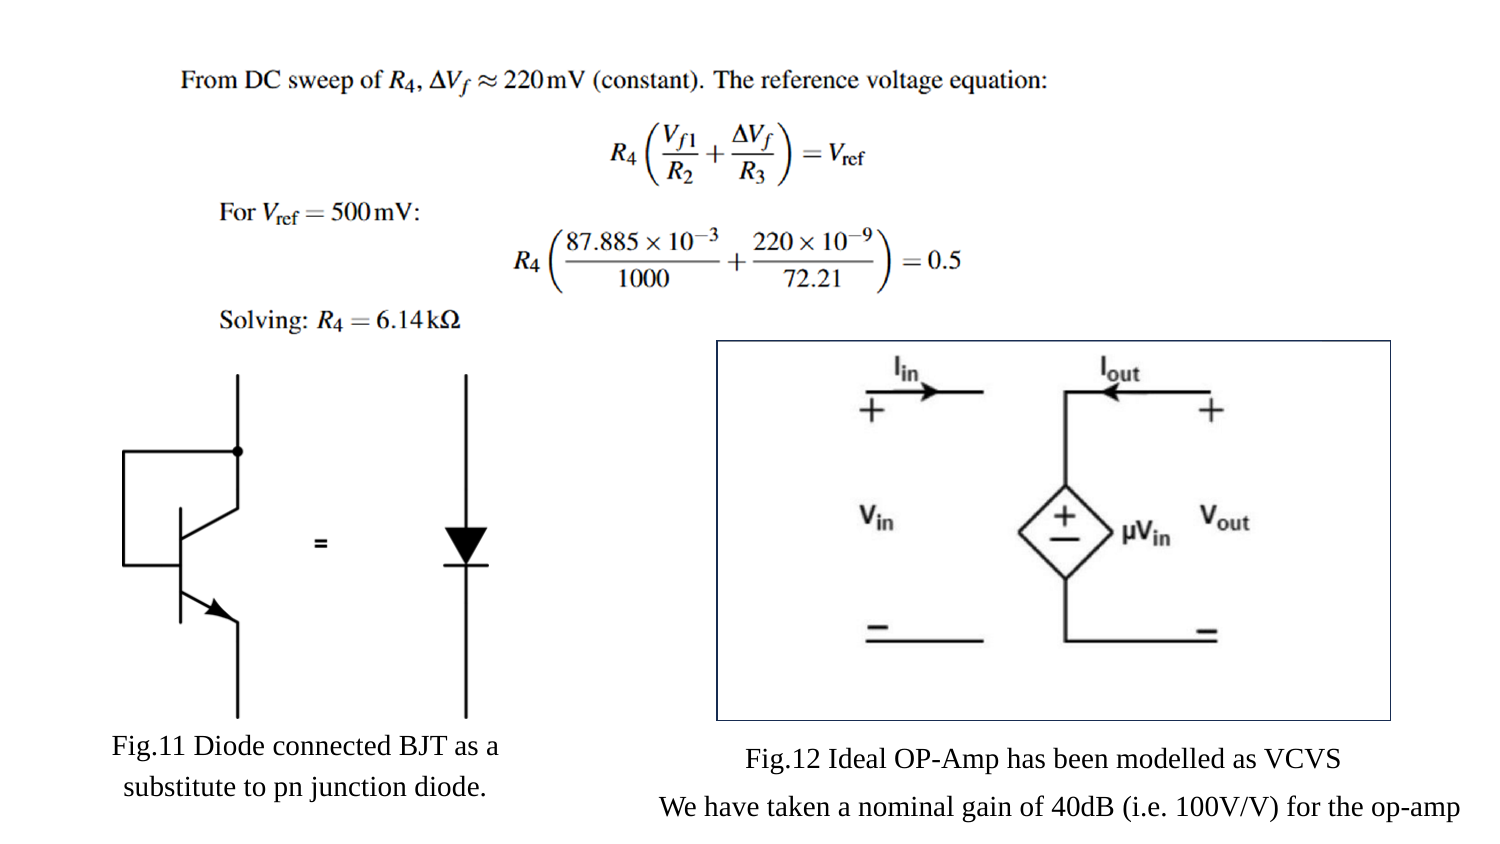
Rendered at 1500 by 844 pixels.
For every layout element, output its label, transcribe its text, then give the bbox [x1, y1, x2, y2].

text_box Fig.11 Diode connected BJT as a substitute to pn junction diode. [59, 706, 552, 817]
text_box Fig.12 Ideal OP-Amp has been modelled as VCVS [730, 719, 1463, 767]
text_box We have taken a nominal gain of 40dB (i.e. 100V/V) for the op-amp [643, 767, 1481, 838]
picture [122, 374, 489, 720]
picture [143, 36, 1391, 722]
